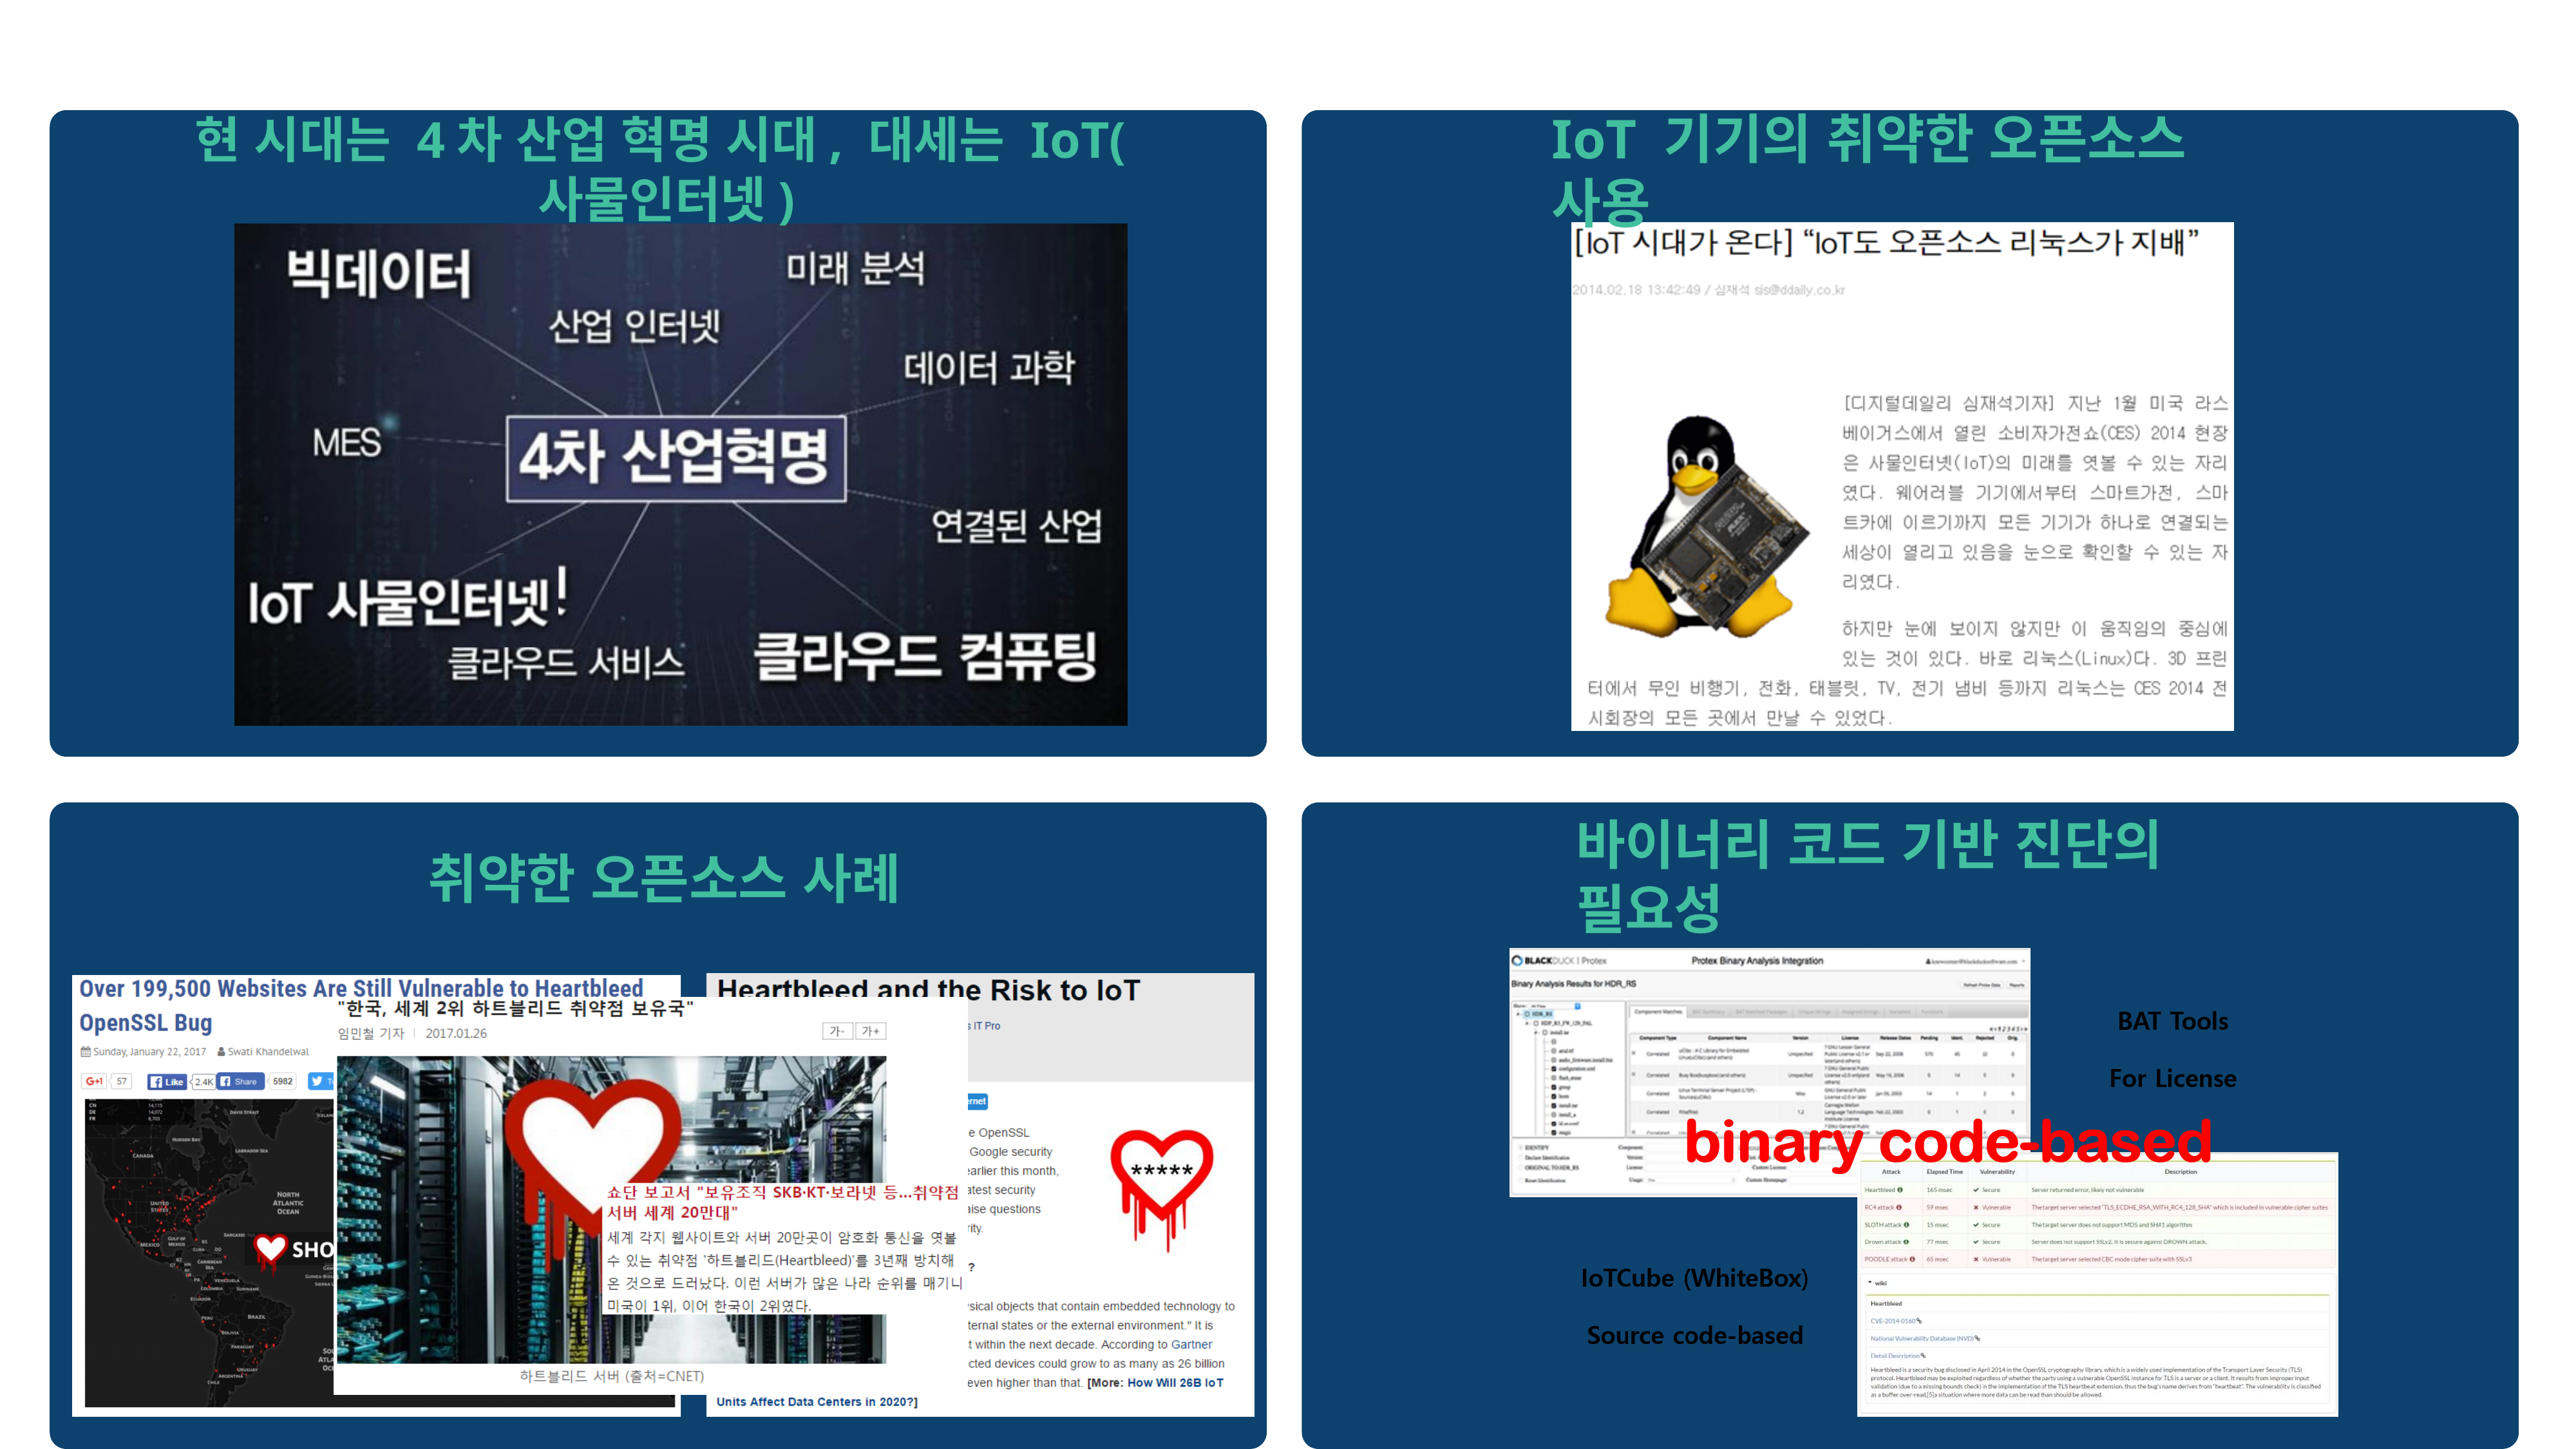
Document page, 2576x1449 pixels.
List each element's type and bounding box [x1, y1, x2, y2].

text_box [49, 109, 2519, 1449]
